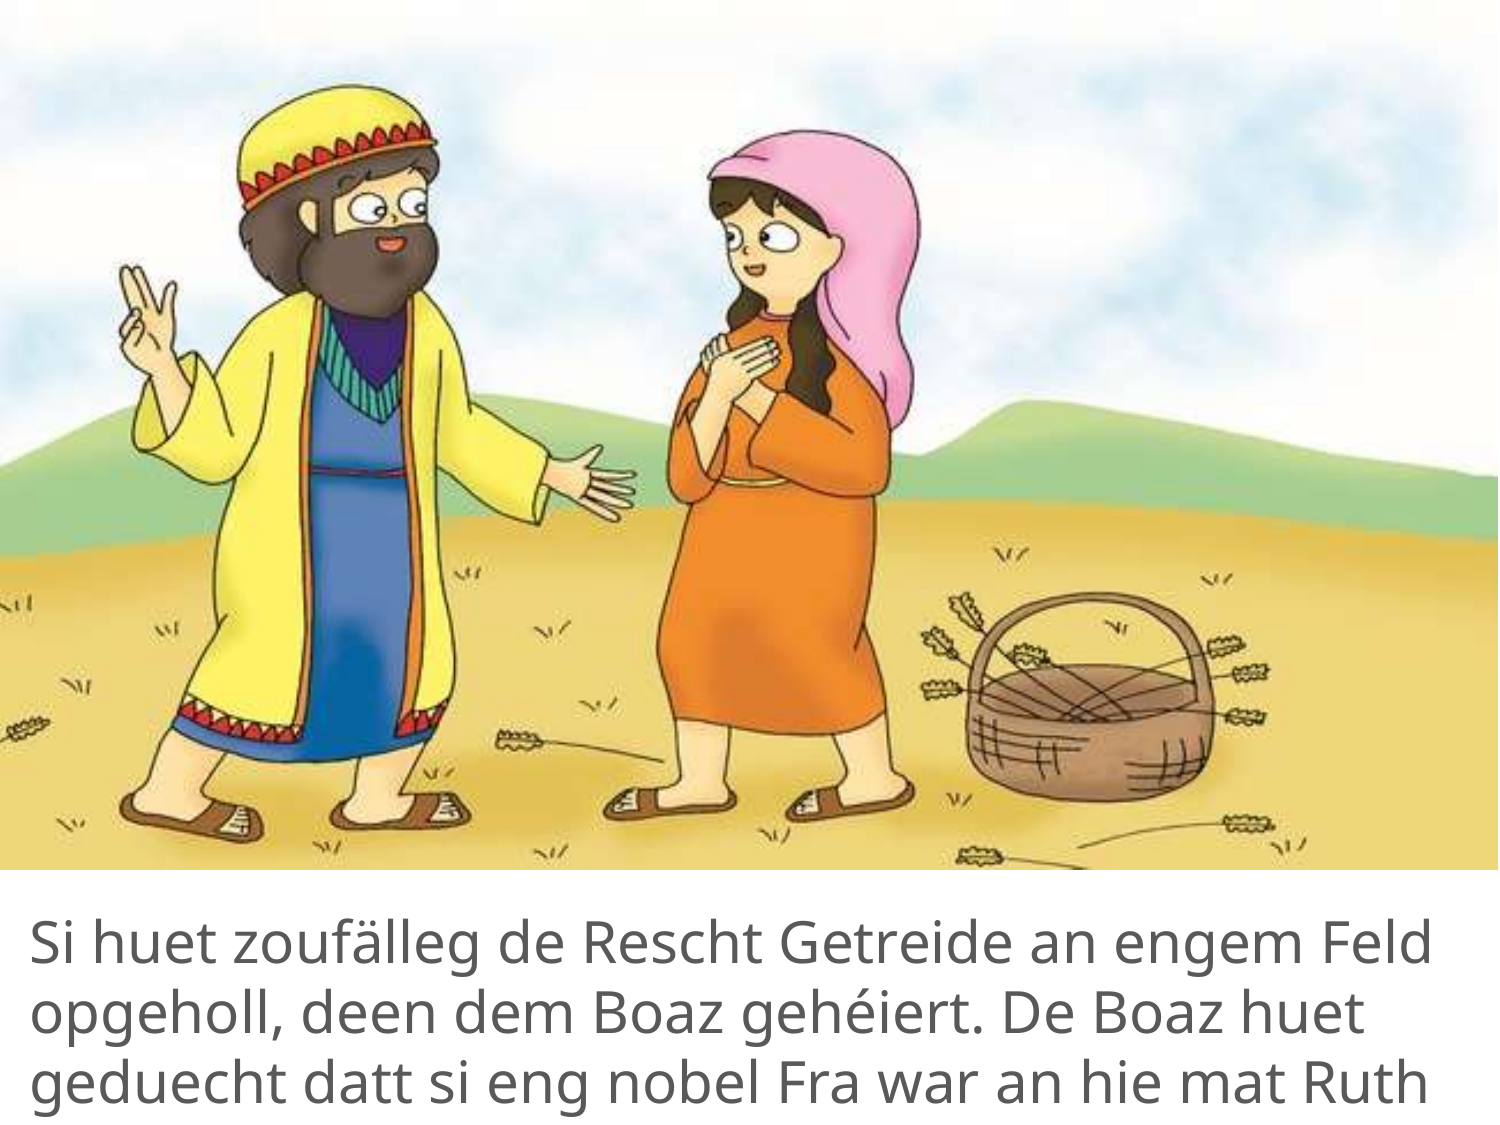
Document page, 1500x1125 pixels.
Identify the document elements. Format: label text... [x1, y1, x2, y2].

picture [0, 0, 1498, 870]
text_box Si huet zoufälleg de Rescht Getreide an engem Feld opgeholl, deen dem Boaz gehéiert. De Boaz huet geduecht datt si eng nobel Fra war an hie mat Ruth bestuet. [14, 897, 1500, 1125]
